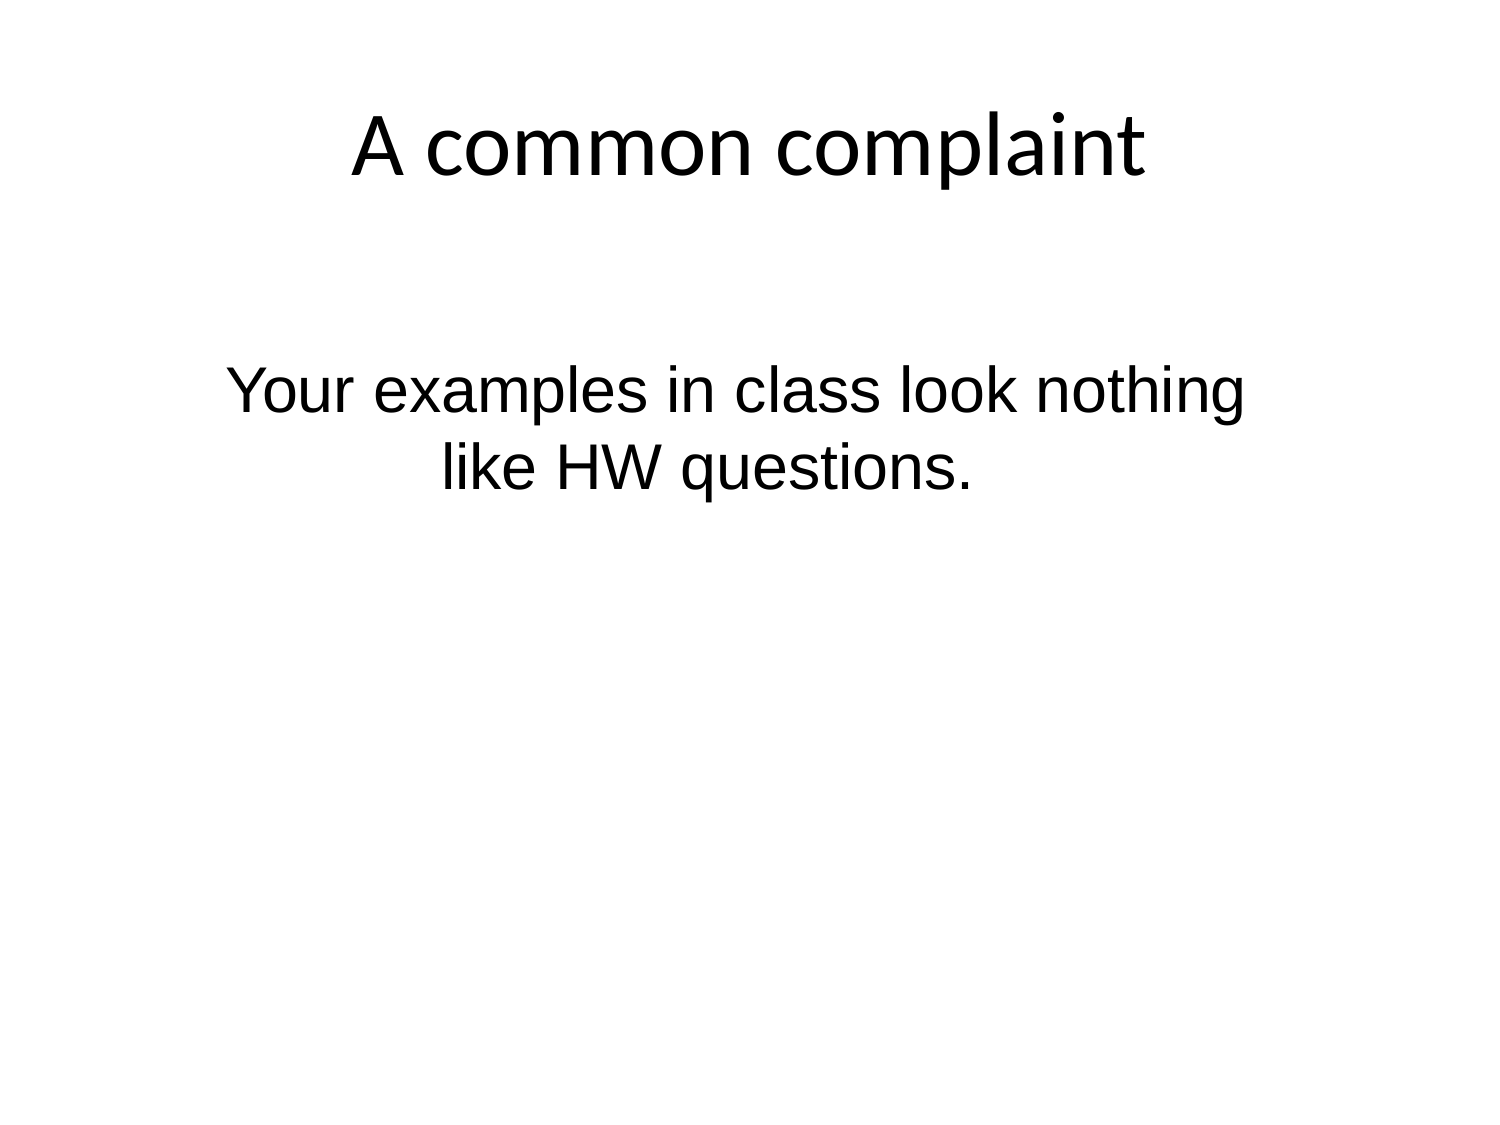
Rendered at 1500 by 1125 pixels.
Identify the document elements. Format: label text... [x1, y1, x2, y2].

text_box Your examples in class look nothing like HW questions. [210, 340, 1280, 510]
title A common complaint [75, 45, 1425, 233]
